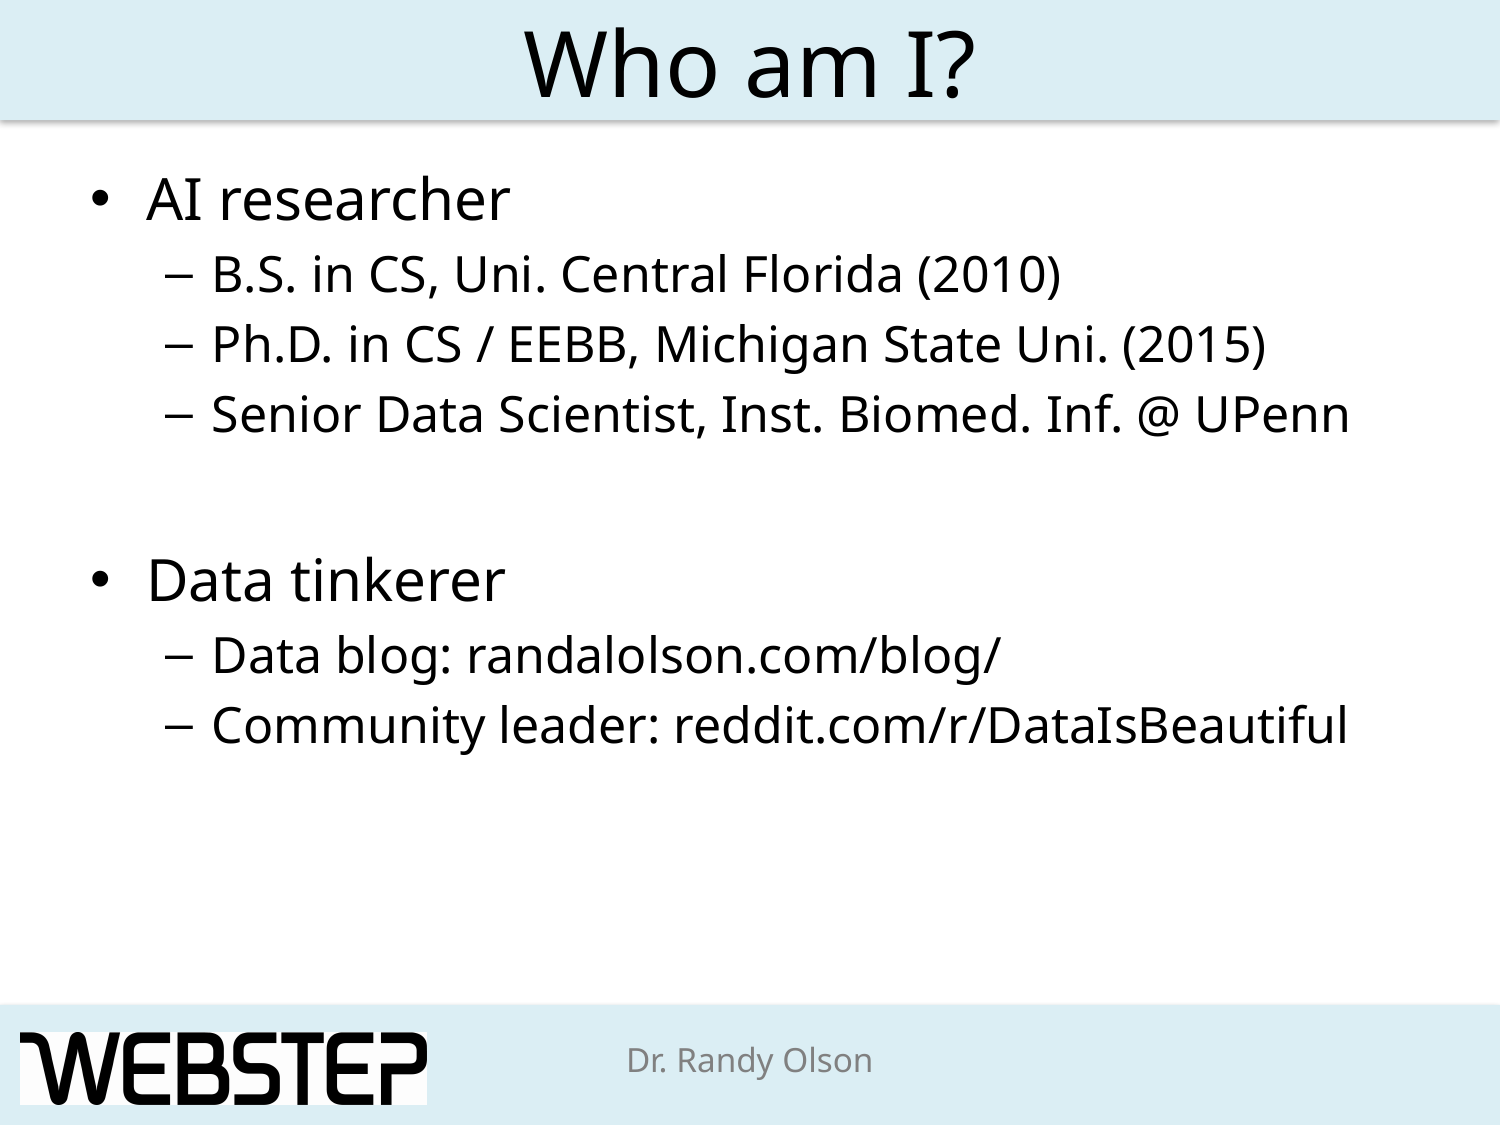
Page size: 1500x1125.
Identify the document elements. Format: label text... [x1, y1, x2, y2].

title Who am I? [75, 0, 1425, 154]
list AI researcher B.S. in CS, Uni. Central Florida (2010) Ph.D. in CS / EEBB, Michigan State Uni. (2015) Senior Data Scientist, Inst. Biomed. Inf. @ UPenn Data tinkerer Data blog: randalolson.com/blog/ Community leader: reddit.com/r/DataIsBeautiful [75, 154, 1425, 1093]
picture [20, 1032, 427, 1105]
